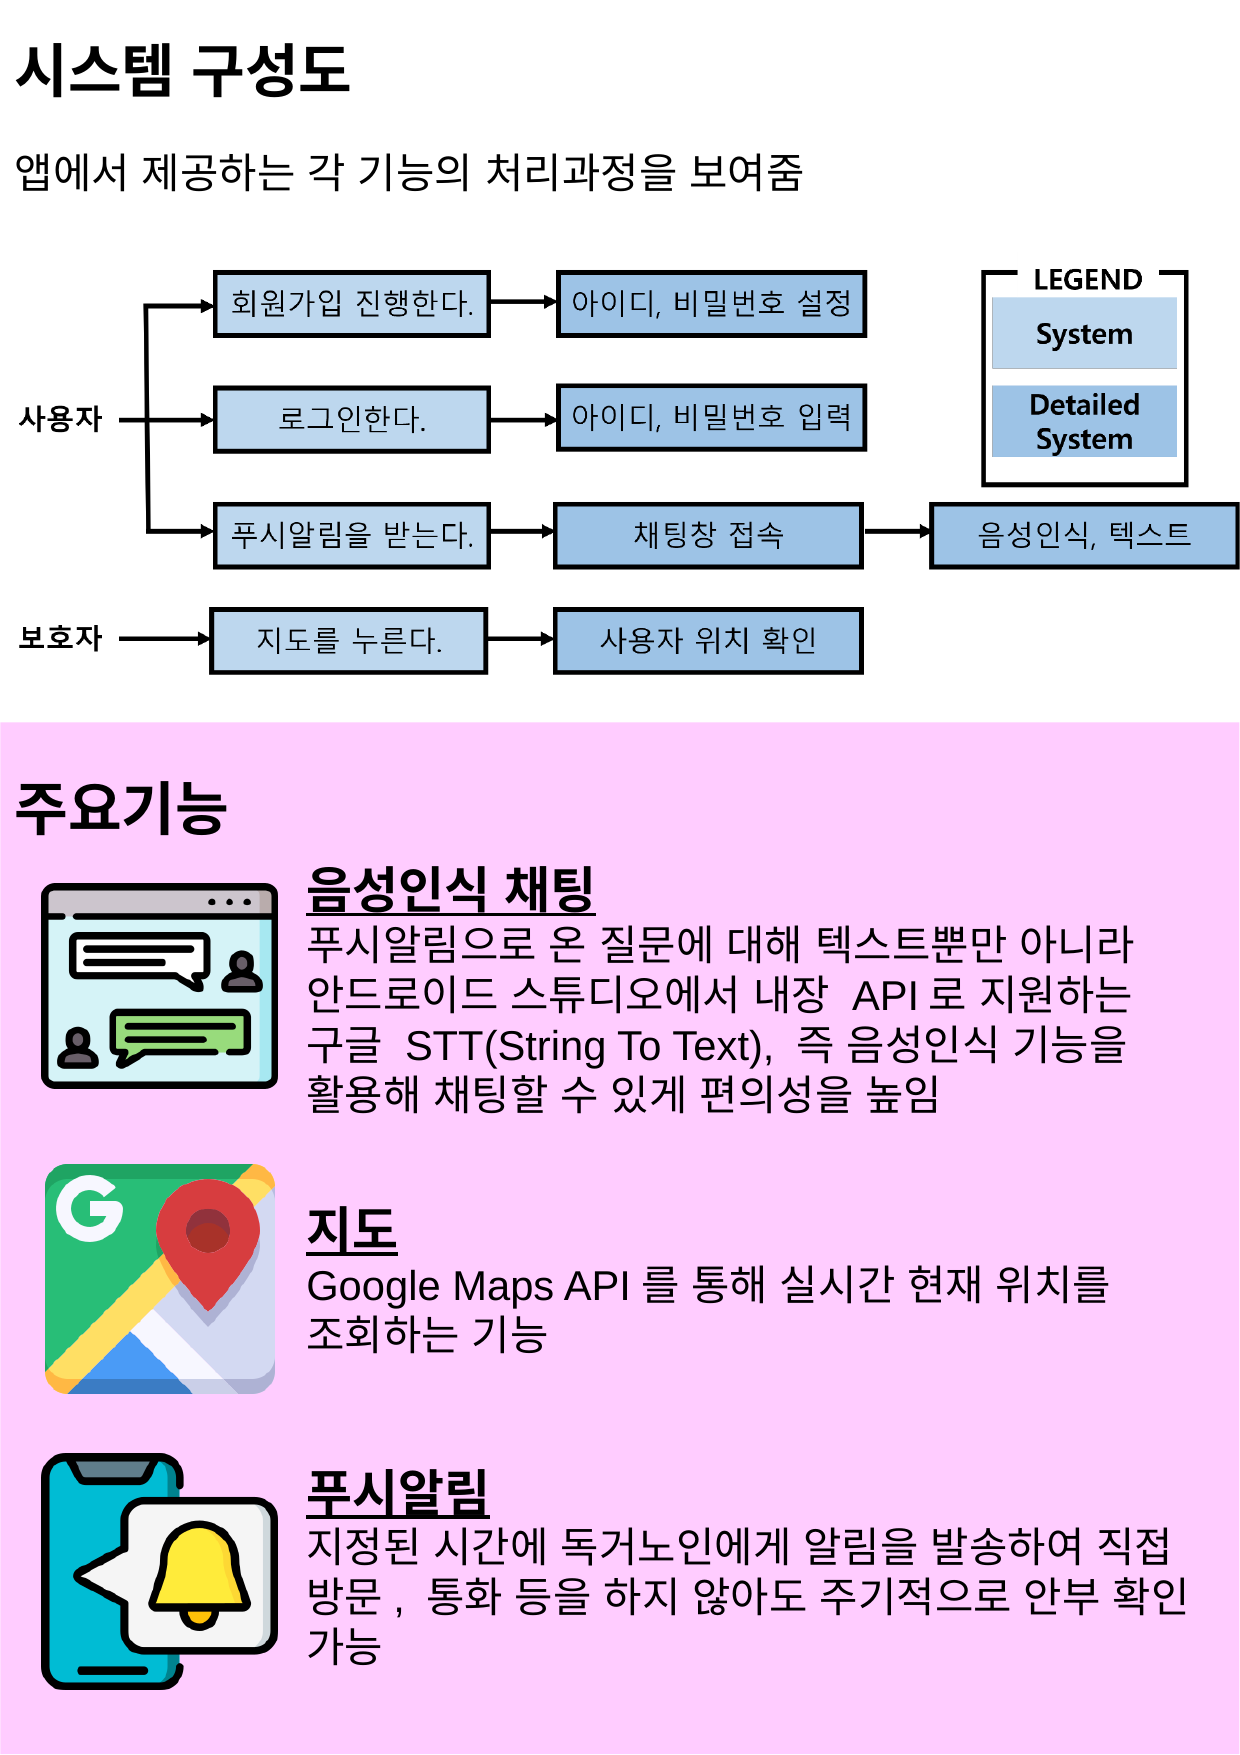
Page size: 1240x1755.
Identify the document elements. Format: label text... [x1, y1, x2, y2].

picture [41, 867, 279, 1105]
text_box 주요기능 [0, 765, 924, 850]
picture [0, 251, 1240, 675]
text_box 지도 Google Maps API를 통해 실시간 현재 위치를 조회하는 기능 [291, 1191, 1215, 1366]
text_box 앱에서 제공하는 각 기능의 처리과정을 보여줌 [0, 139, 1083, 204]
text_box [0, 720, 1240, 1755]
text_box 푸시알림 지정된 시간에 독거노인에게 알림을 발송하여 직접 방문, 통화 등을 하지 않아도 주기적으로 안부 확인 가능 [291, 1453, 1240, 1679]
text_box 음성인식 채팅 푸시알림으로 온 질문에 대해 텍스트뿐만 아니라 안드로이드 스튜디오에서 내장 API로 지원하는 구글 STT(String To Text), 즉 음성인식 기능을 활용해 채팅할 수 있게 편의성을 높임 [291, 851, 1215, 1127]
picture [41, 1453, 279, 1690]
picture [41, 1160, 279, 1397]
text_box 시스템 구성도 [0, 26, 924, 111]
